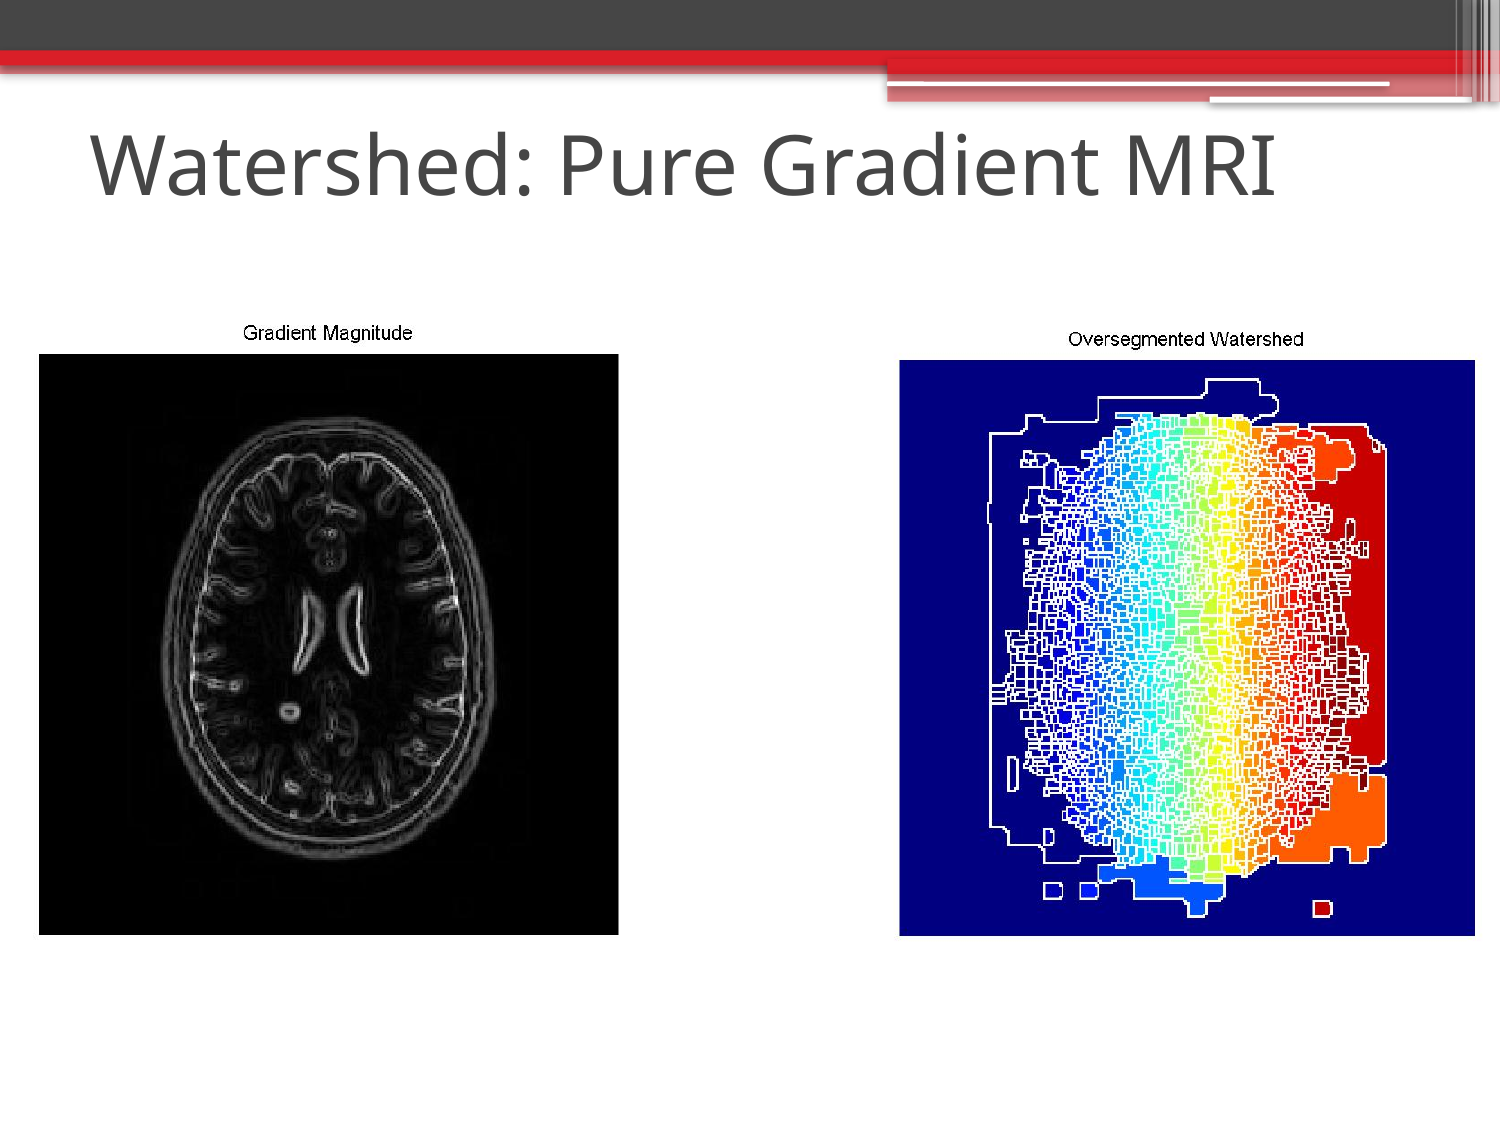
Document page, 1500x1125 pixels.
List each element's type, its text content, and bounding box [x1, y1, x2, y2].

title Watershed: Pure Gradient MRI [75, 75, 1425, 250]
picture [0, 274, 1500, 1088]
